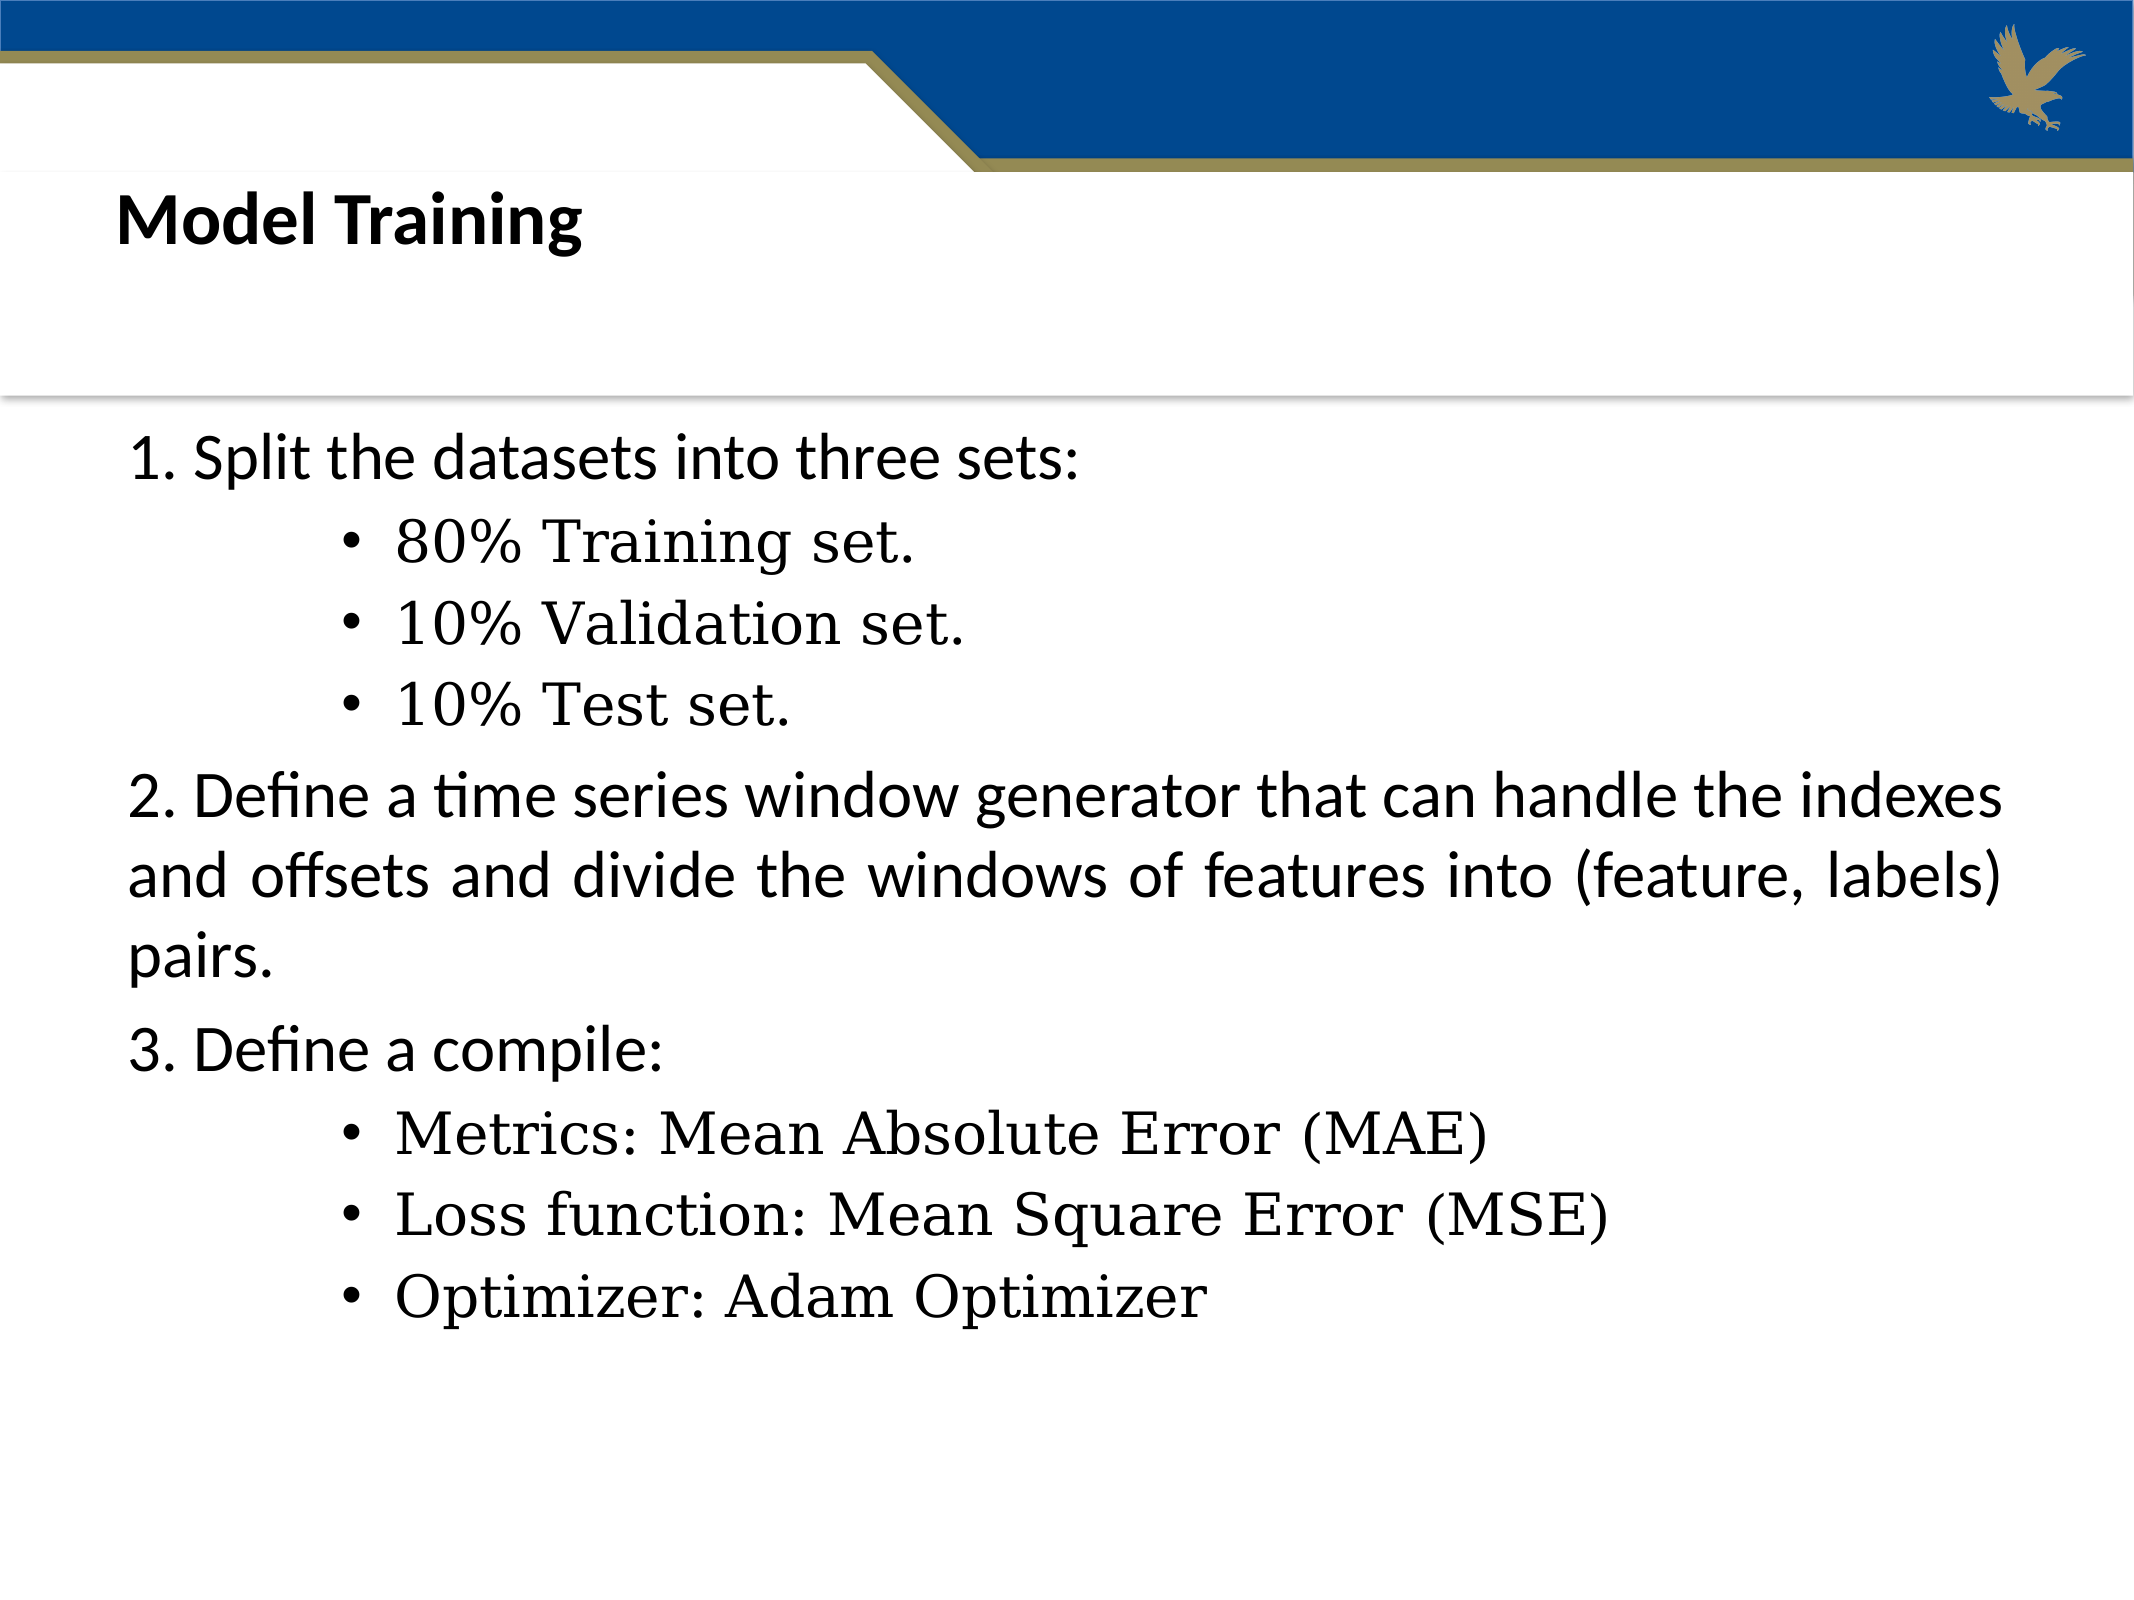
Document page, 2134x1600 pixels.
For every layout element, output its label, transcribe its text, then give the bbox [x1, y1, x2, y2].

picture [1989, 24, 2086, 131]
text_box Model Training [100, 162, 976, 268]
list 1. Split the datasets into three sets: 80% Training set. 10% Validation set. 10% Test set. 2. Define a time series window generator that can handle the indexes and offsets and divide the windows of features into (feature, labels) pairs. 3. Define a compile: Metrics: Mean Absolute Error (MAE) Loss function: Mean Square Error (MSE) Optimizer: Adam Optimizer [106, 401, 2027, 1458]
